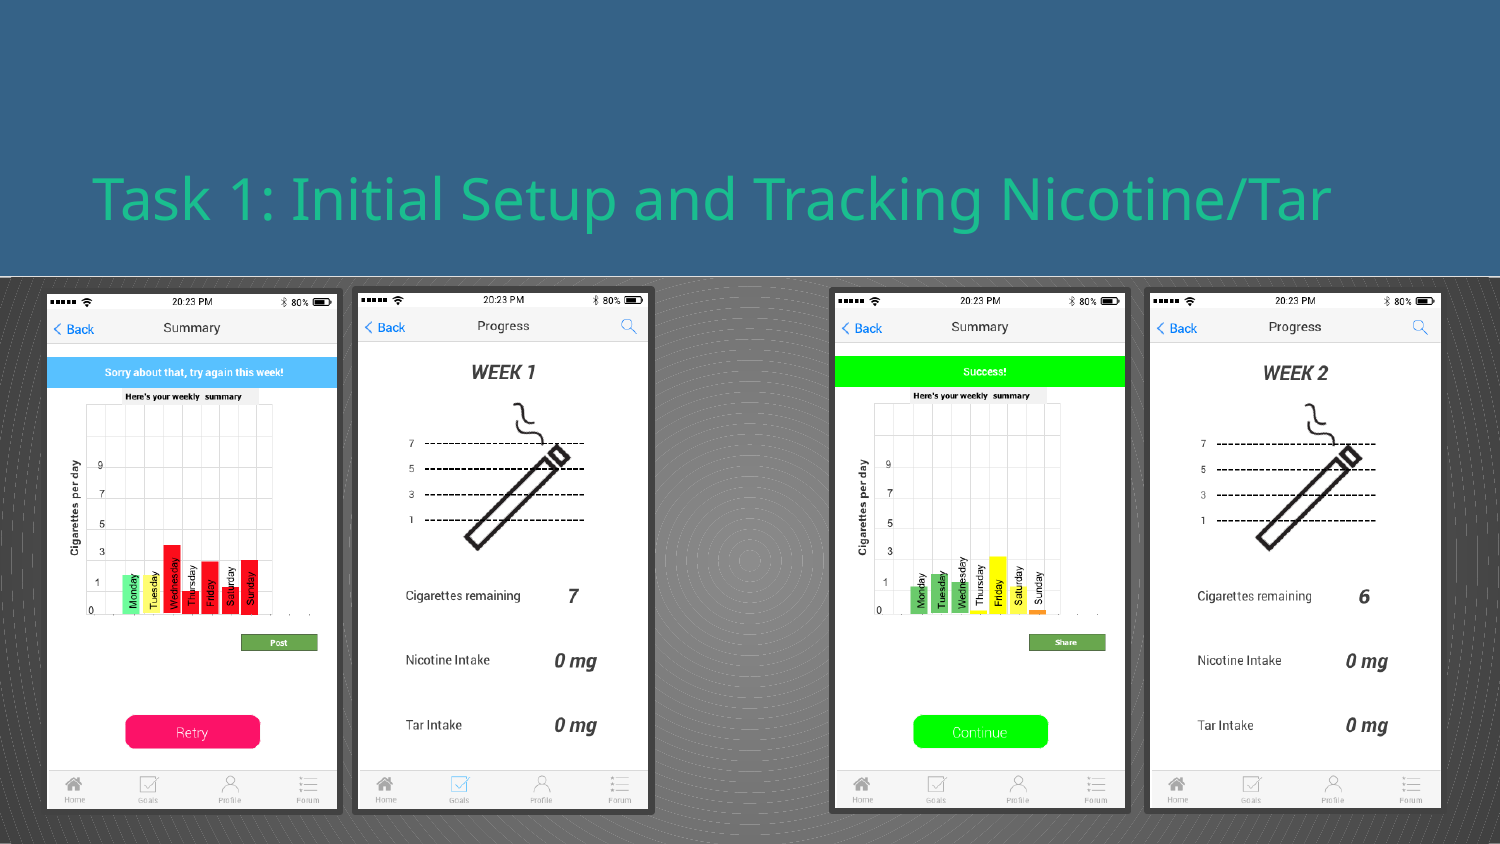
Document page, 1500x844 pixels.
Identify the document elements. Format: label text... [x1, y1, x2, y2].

picture [46, 293, 338, 810]
picture [1150, 293, 1441, 809]
text_box [0, 277, 1500, 844]
picture [357, 292, 649, 810]
picture [834, 293, 1126, 809]
title Task 1: Initial Setup and Tracking Nicotine/Tar [77, 121, 1427, 248]
